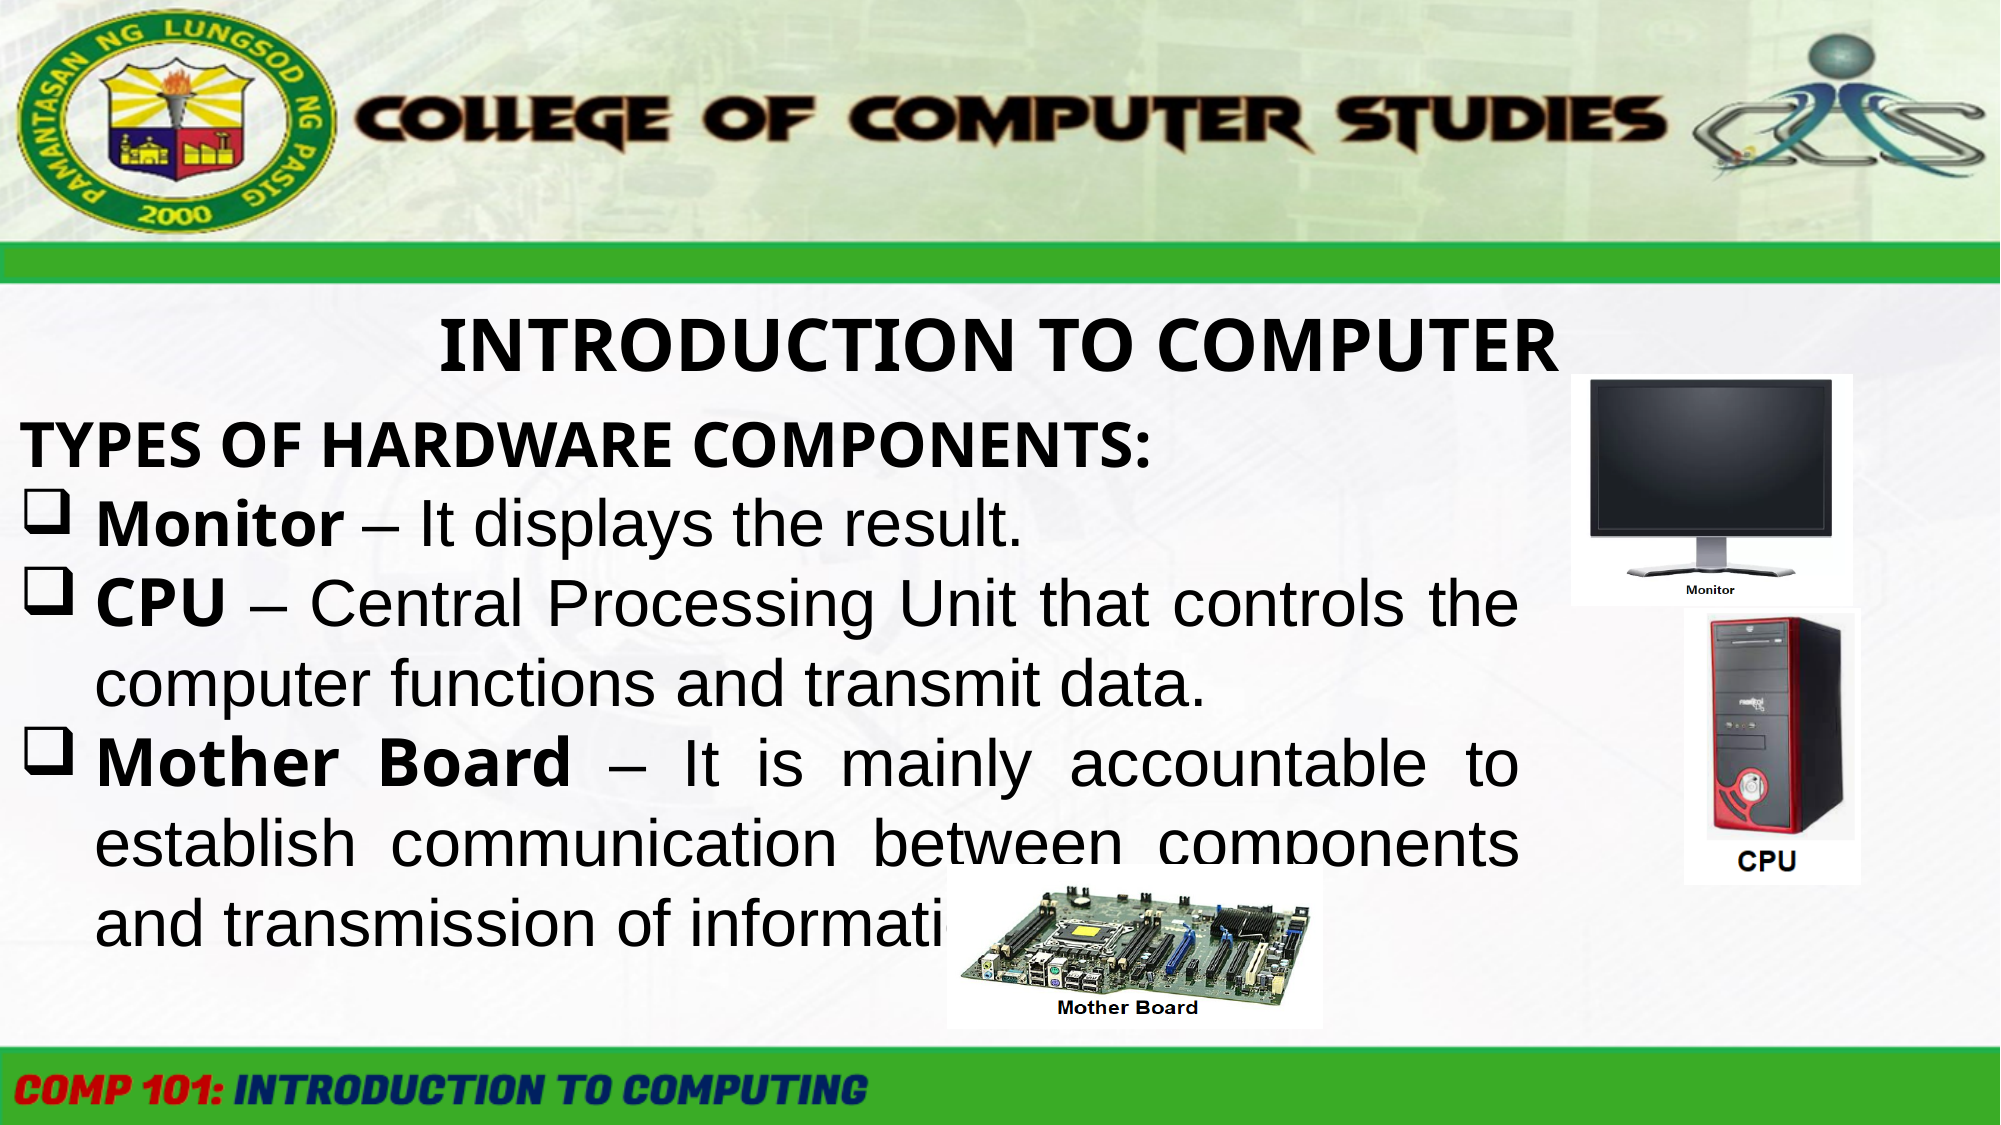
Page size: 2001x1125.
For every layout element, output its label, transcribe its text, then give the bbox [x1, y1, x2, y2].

text_box INTRODUCTION TO COMPUTER [0, 291, 2000, 406]
picture [0, 374, 2000, 1125]
picture [0, 0, 2000, 291]
text_box TYPES OF HARDWARE COMPONENTS: Monitor – It displays the result. CPU – Central Processing Unit that controls the computer functions and transmit data. Mother Board – It is mainly accountable to establish communication between components and transmission of information. [4, 397, 1537, 458]
